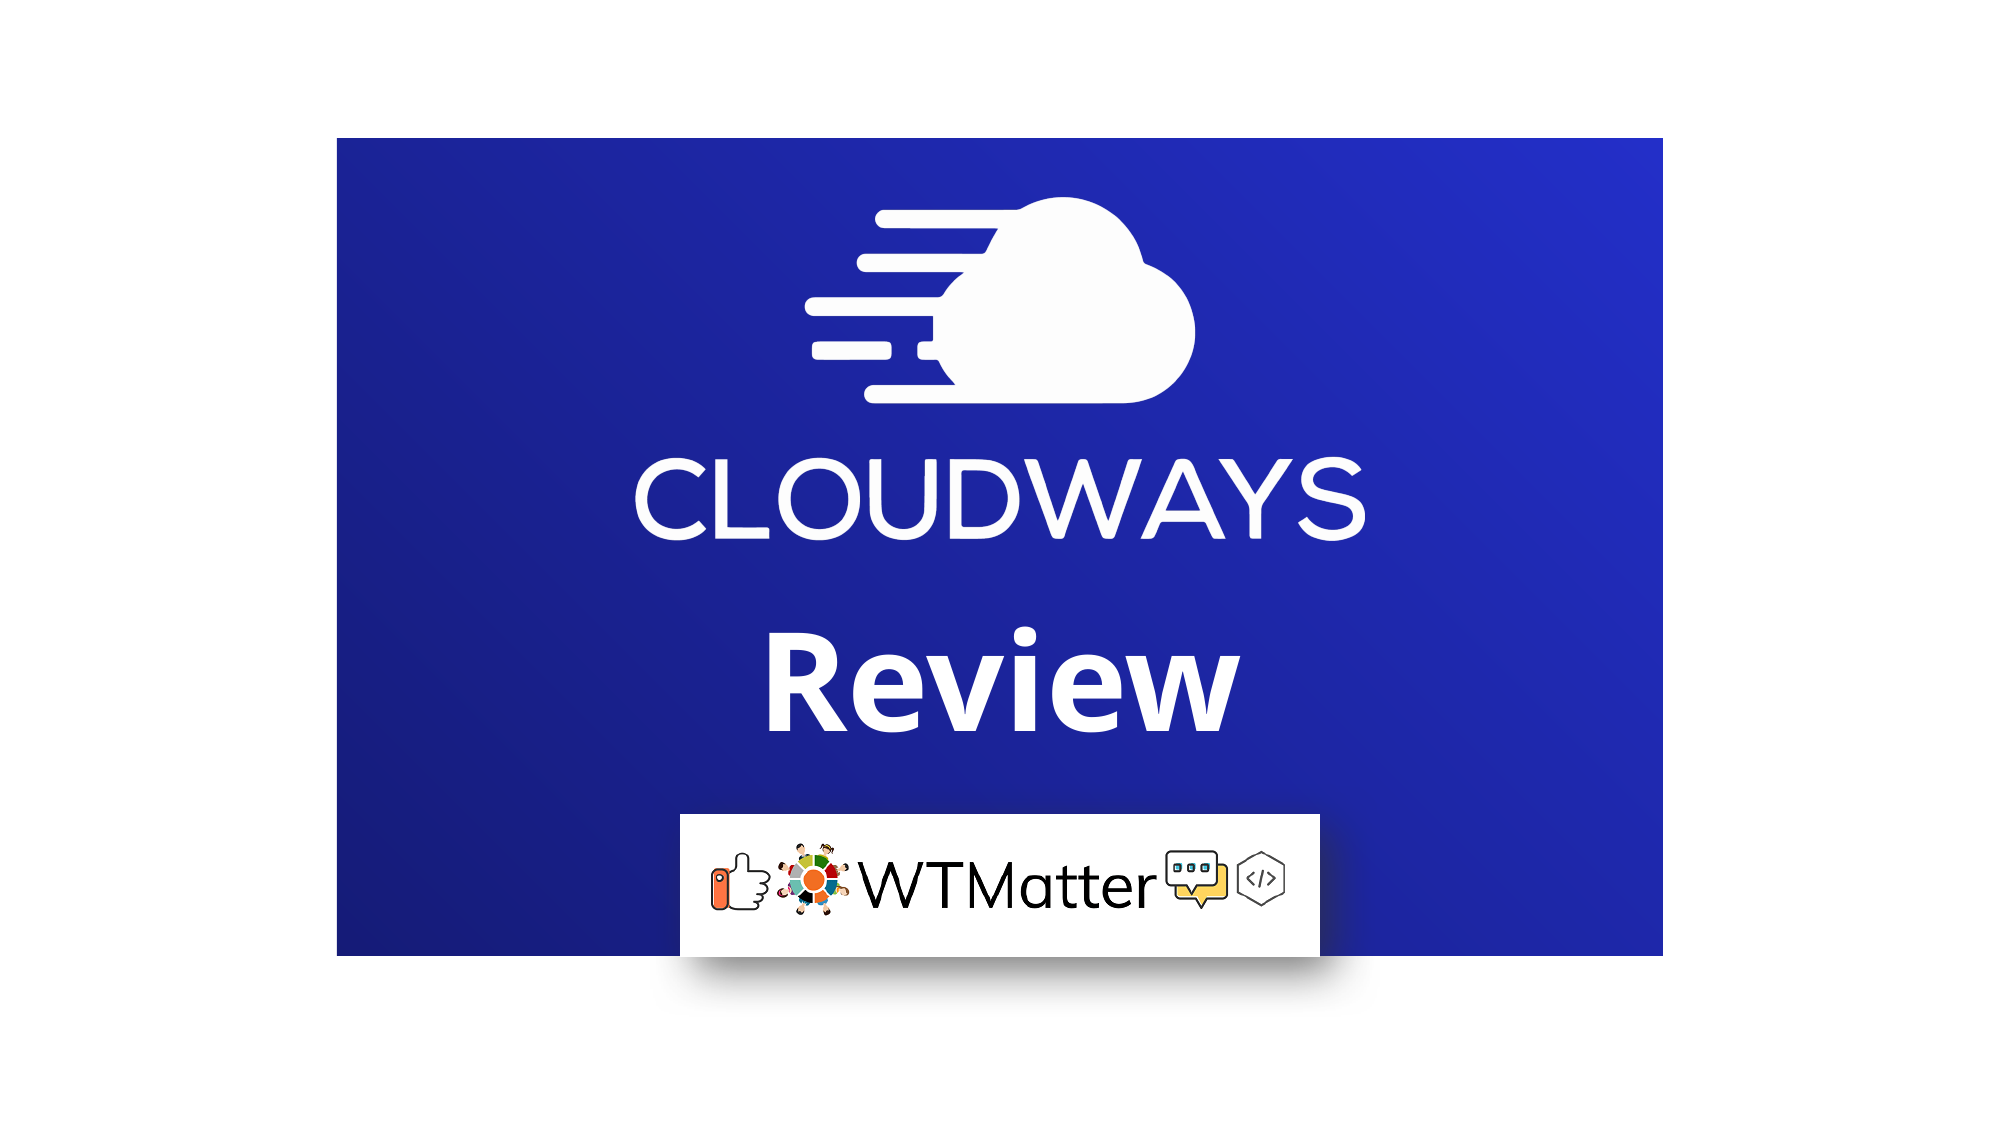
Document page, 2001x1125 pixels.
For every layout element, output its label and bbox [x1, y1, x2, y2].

text_box [336, 133, 1664, 957]
